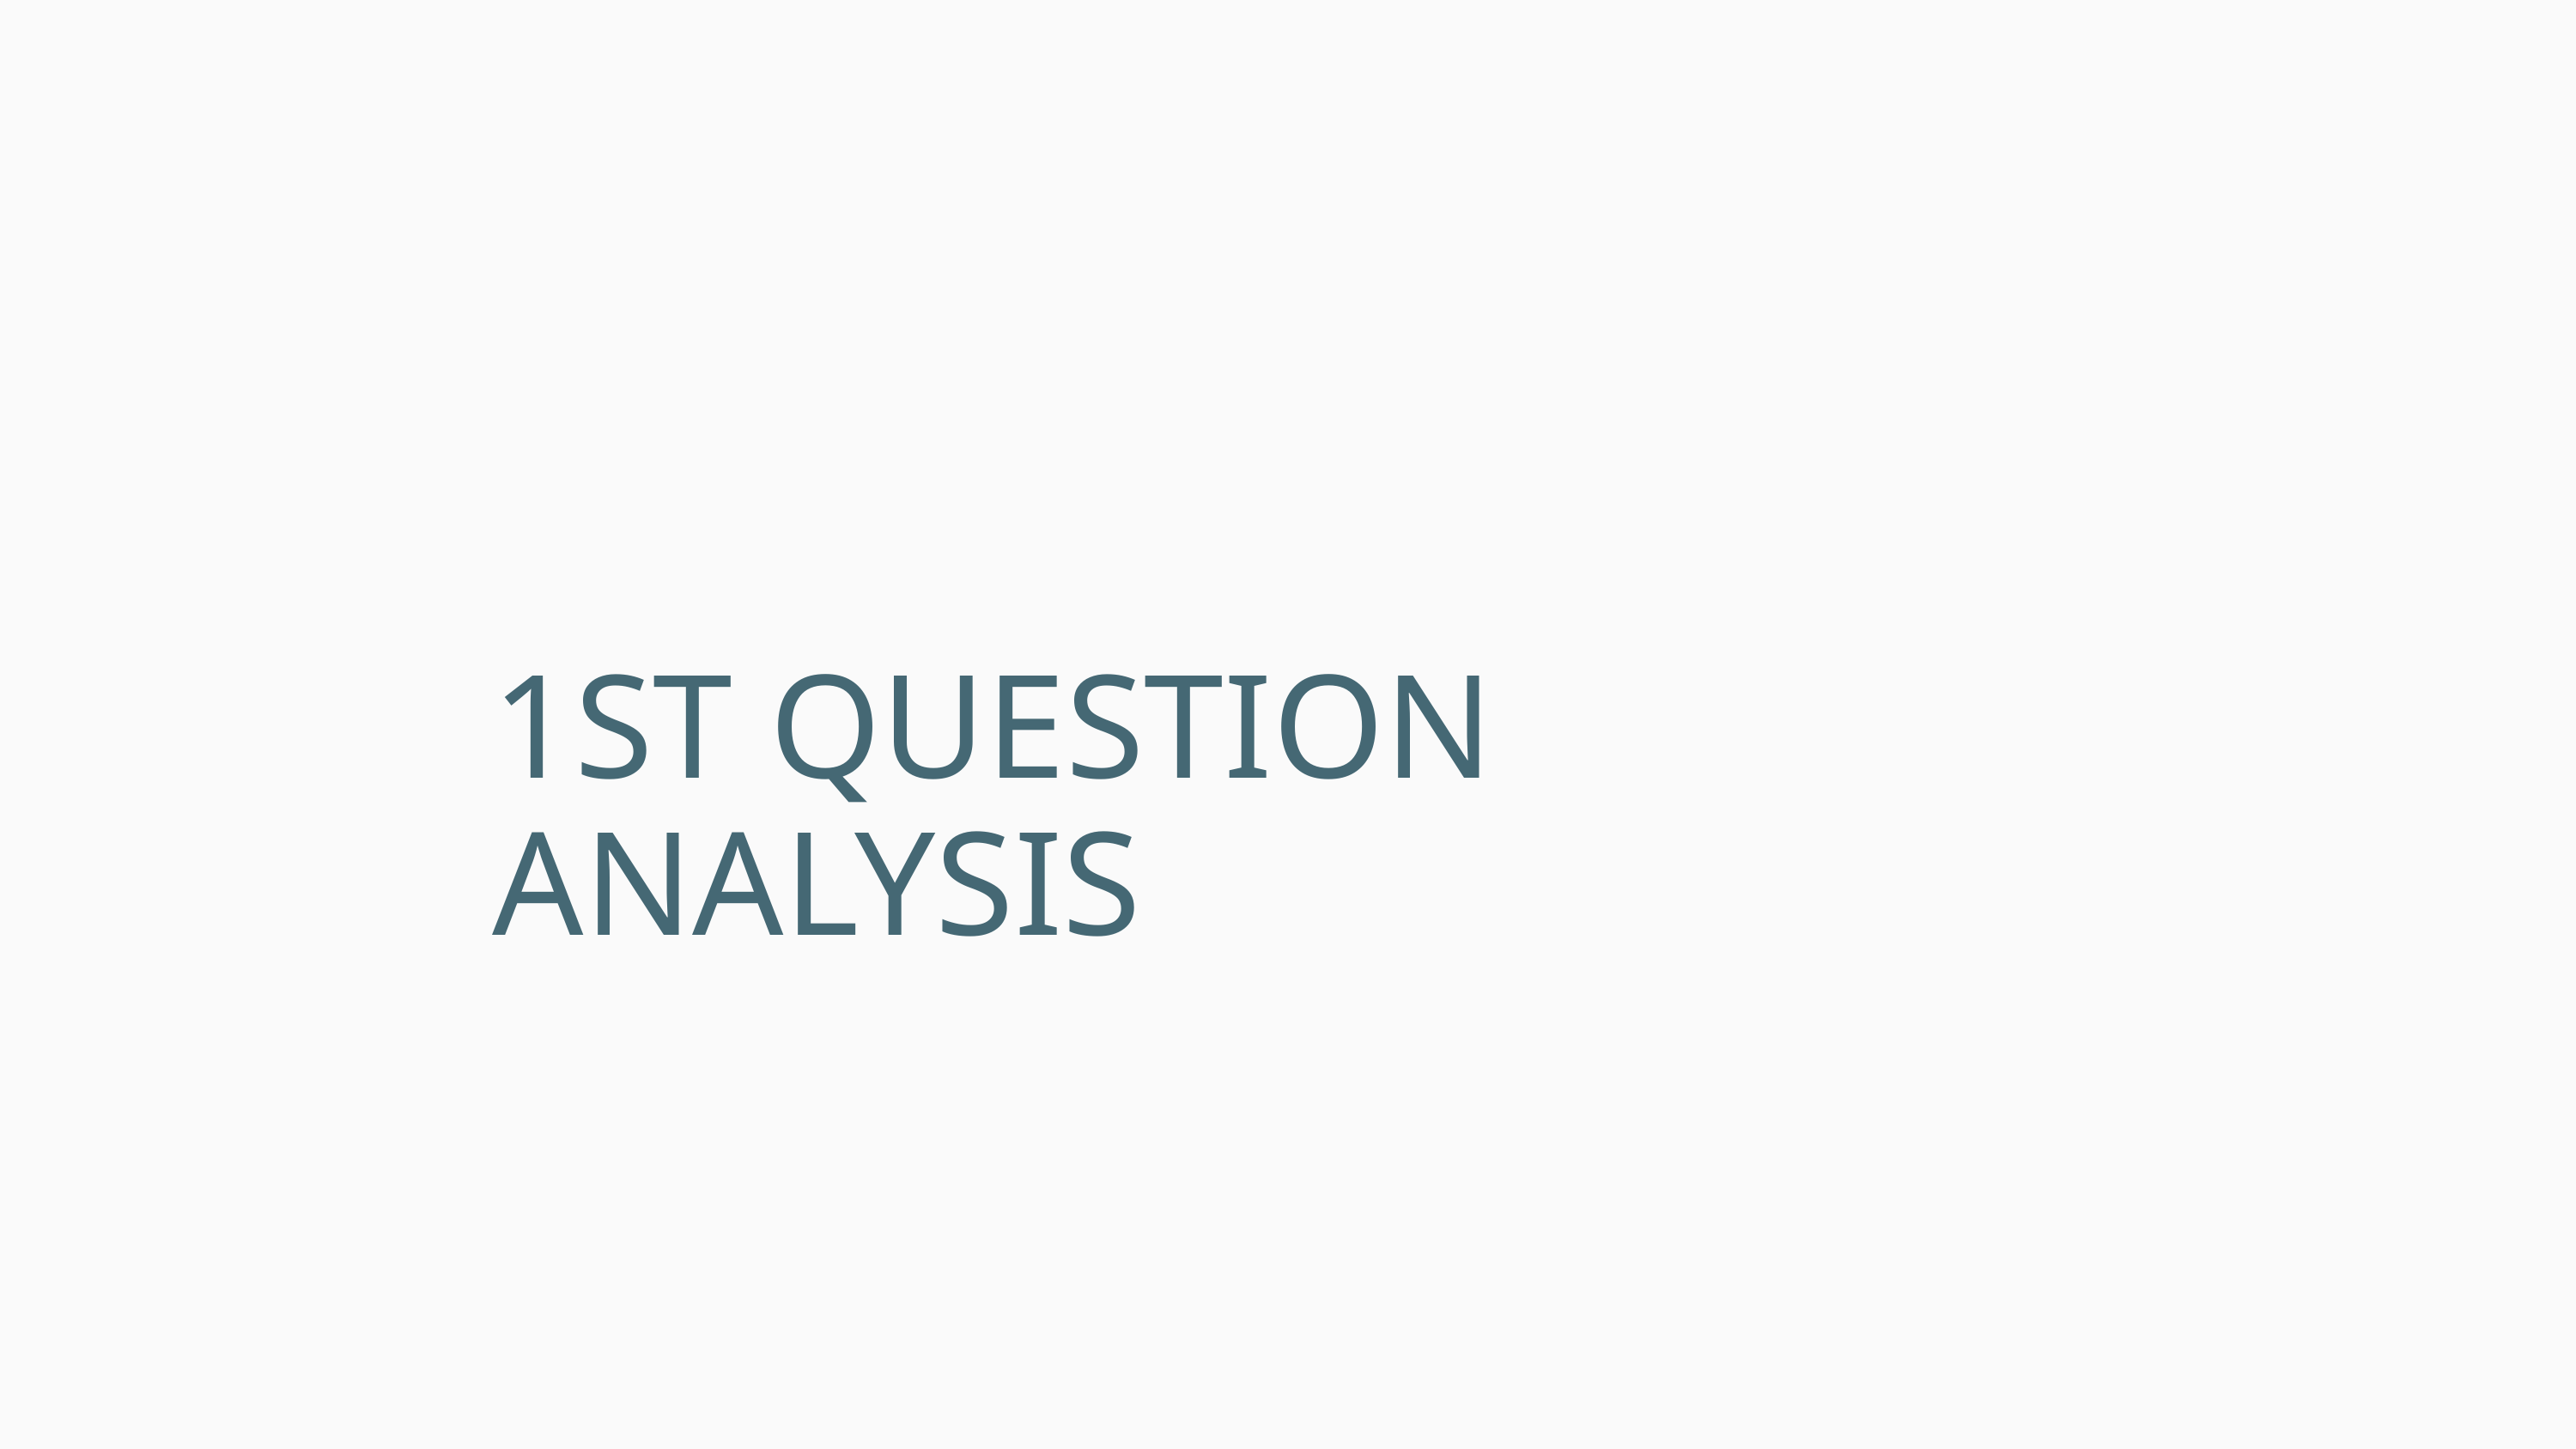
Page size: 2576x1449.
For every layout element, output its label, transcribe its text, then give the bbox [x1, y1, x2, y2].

text_box 1ST QUESTION ANALYSIS [492, 649, 2084, 964]
